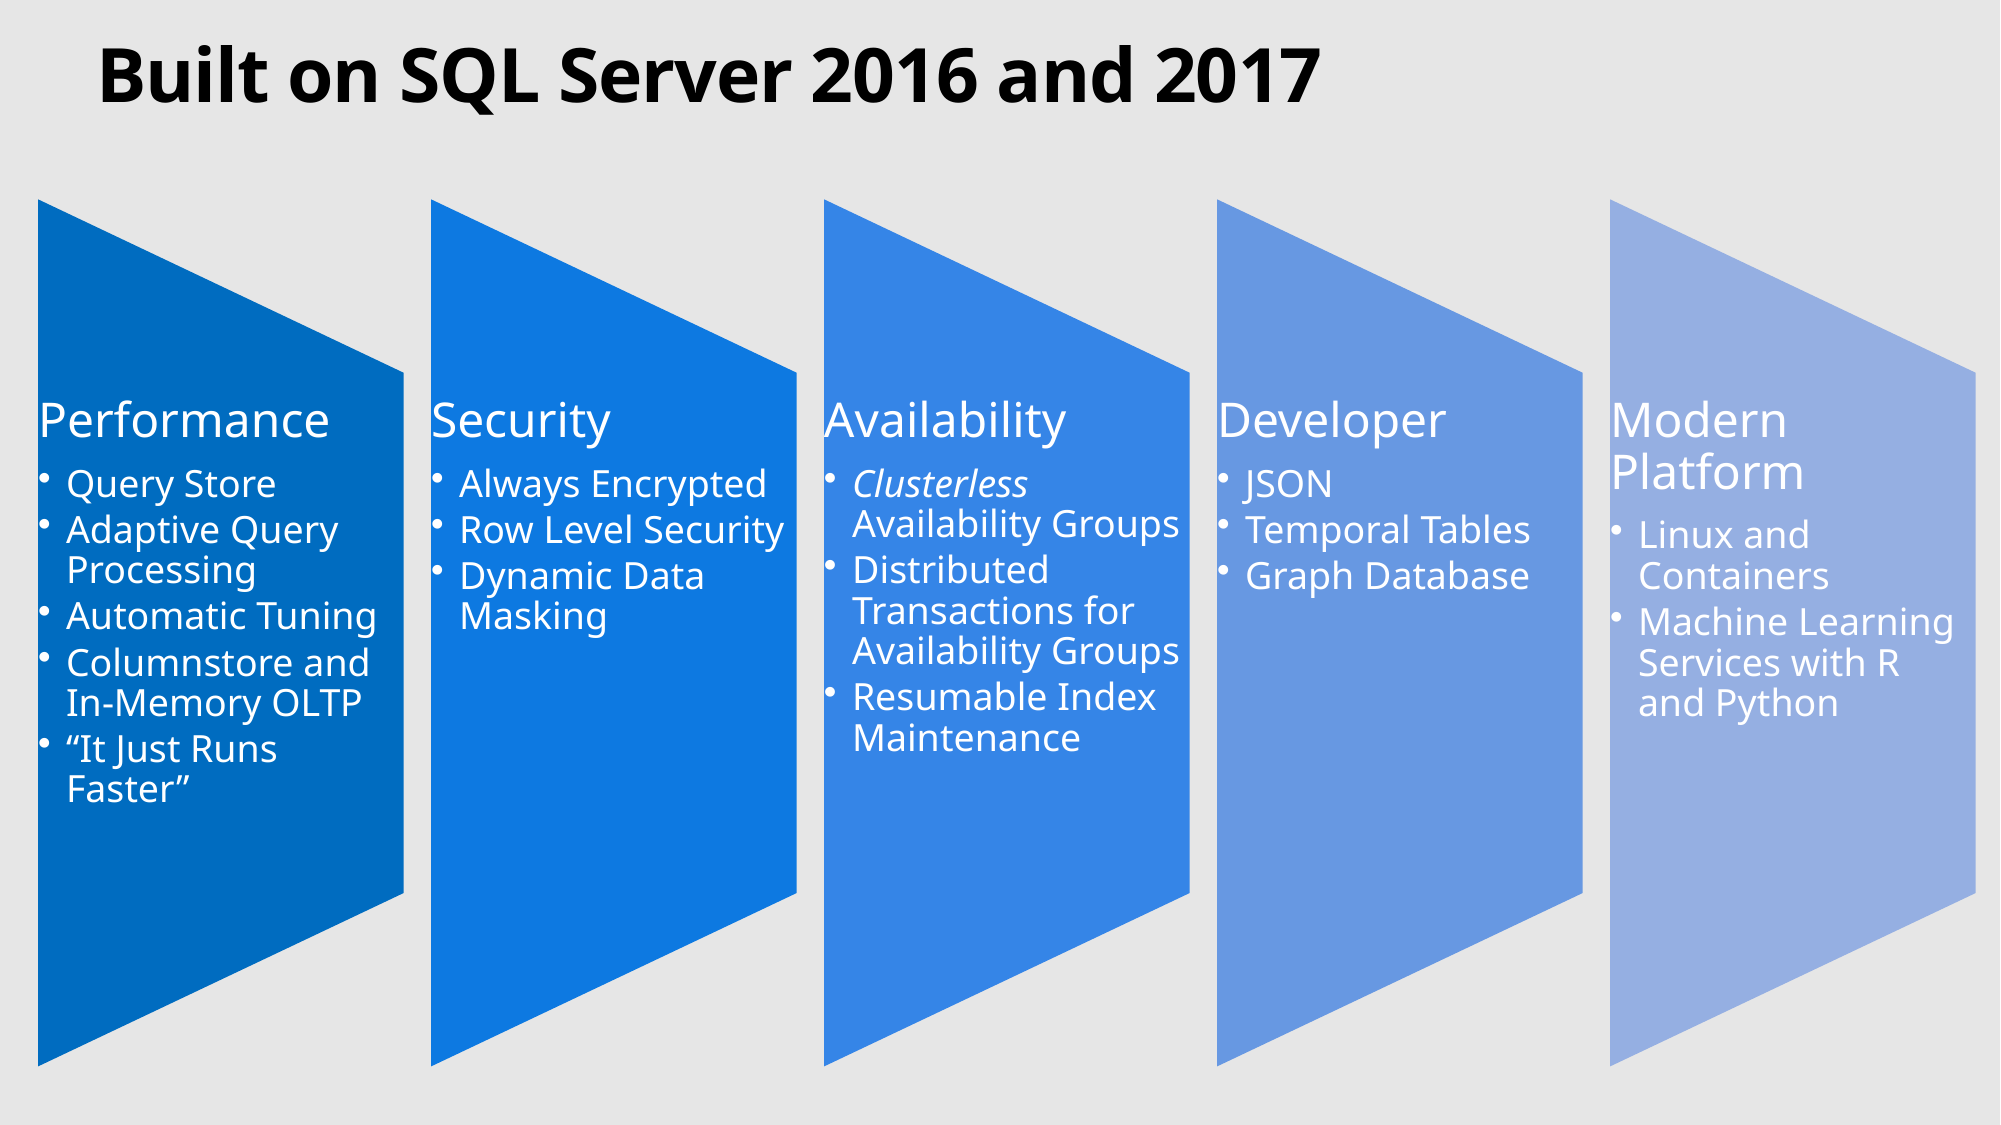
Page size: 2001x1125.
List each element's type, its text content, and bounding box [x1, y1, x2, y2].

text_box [36, 199, 1977, 1067]
title Built on SQL Server 2016 and 2017 [96, 27, 1904, 119]
